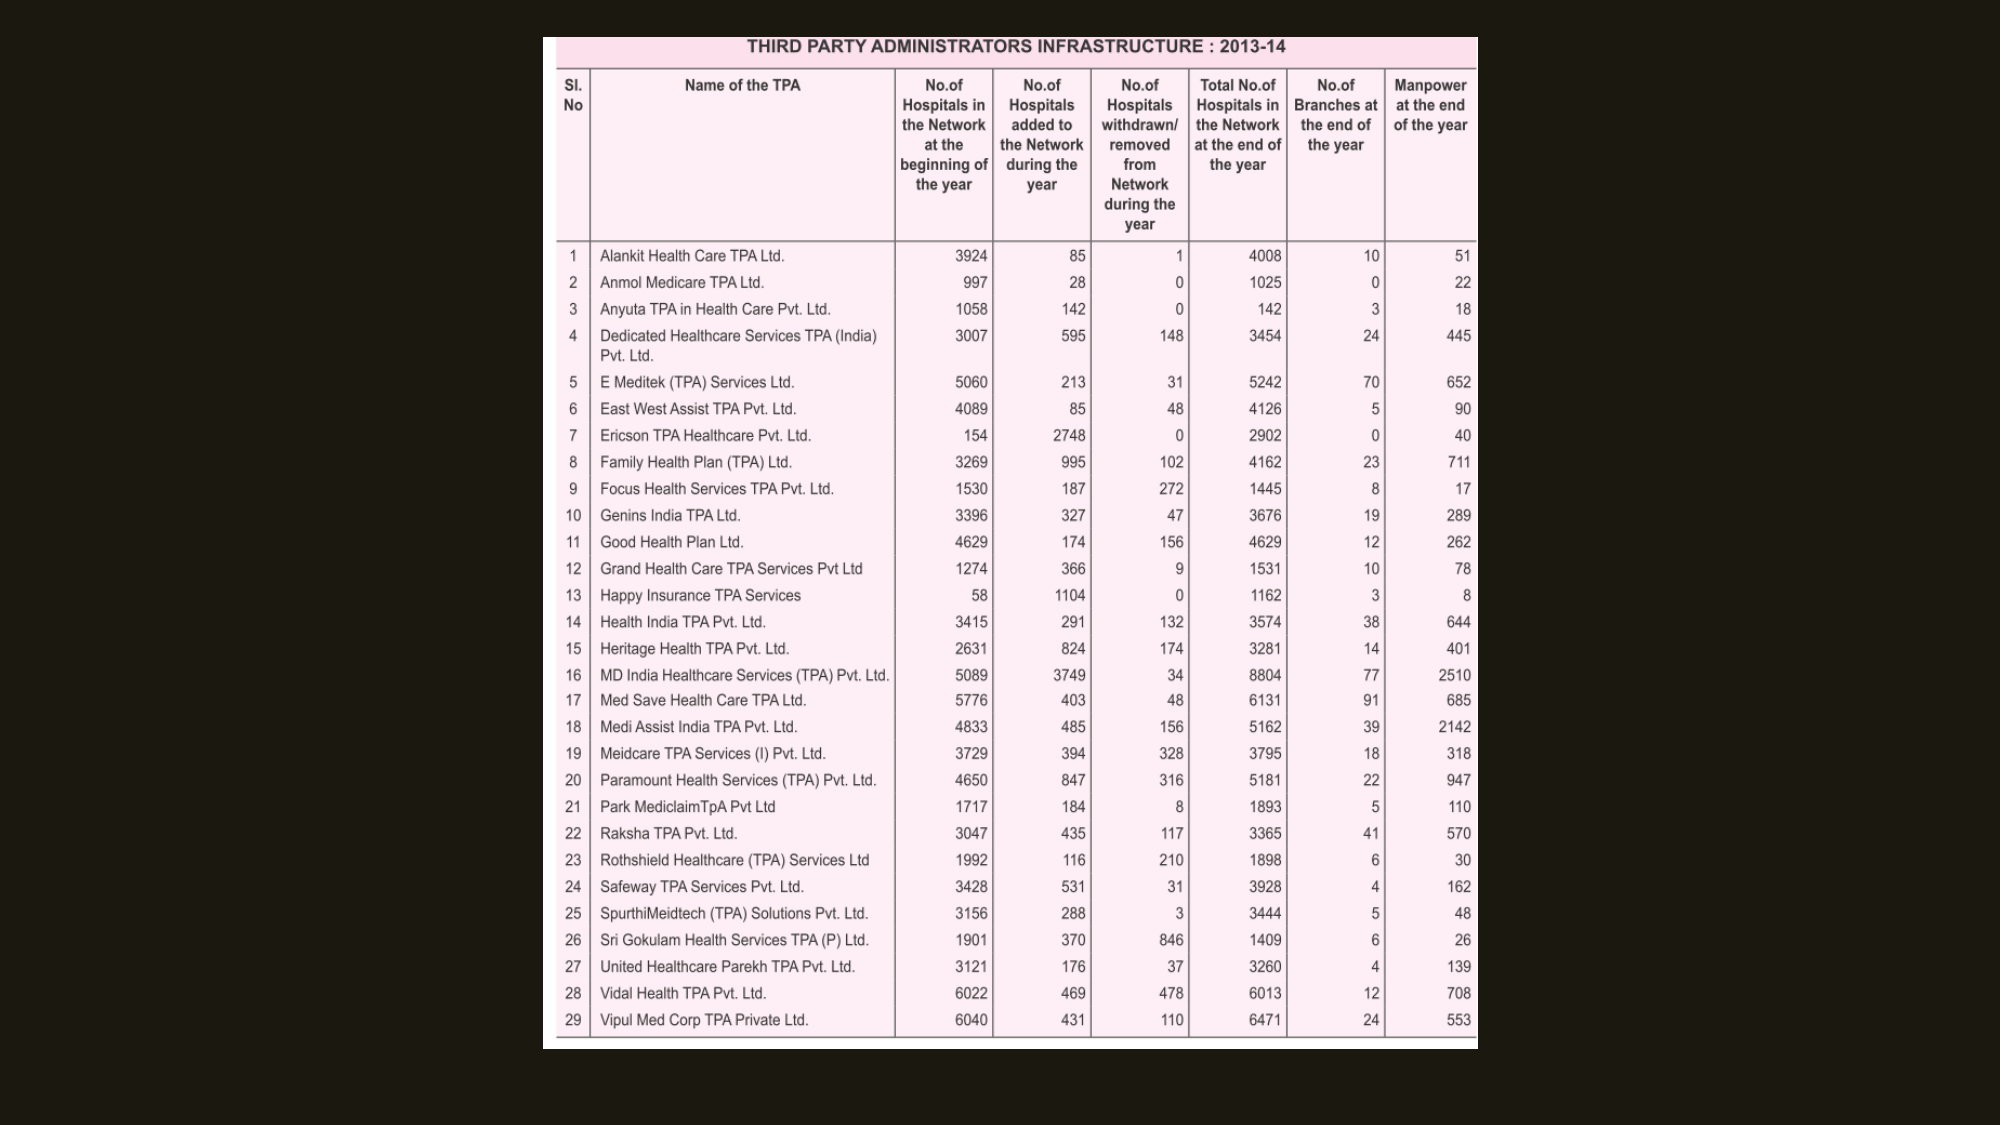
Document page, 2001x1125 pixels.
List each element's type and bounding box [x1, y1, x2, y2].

picture [543, 36, 1478, 1049]
